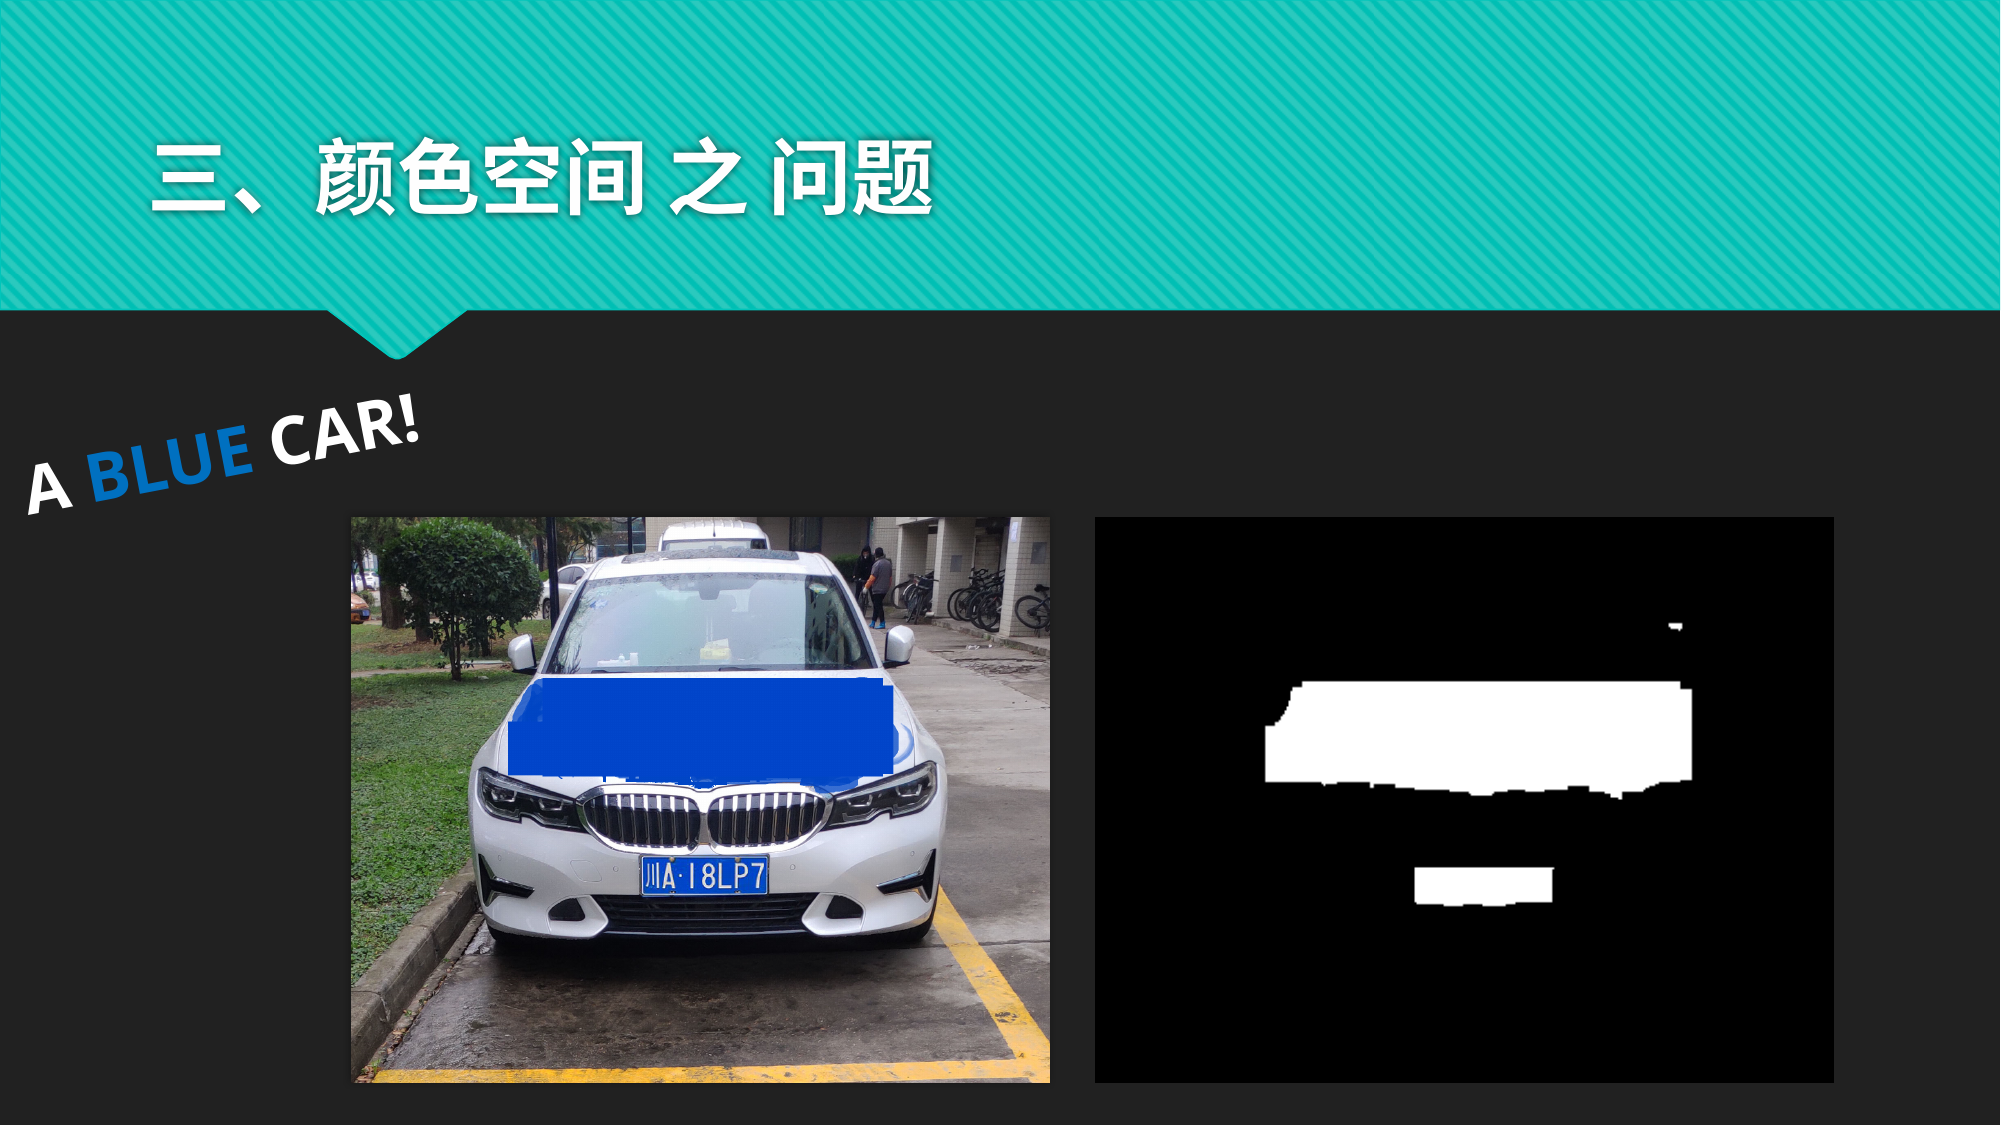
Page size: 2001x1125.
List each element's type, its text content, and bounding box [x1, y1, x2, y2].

picture [1095, 517, 1834, 1084]
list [351, 517, 1050, 1084]
text_box A BLUE CAR! [0, 349, 512, 539]
title 三、颜色空间 之 问题 [132, 73, 1868, 233]
